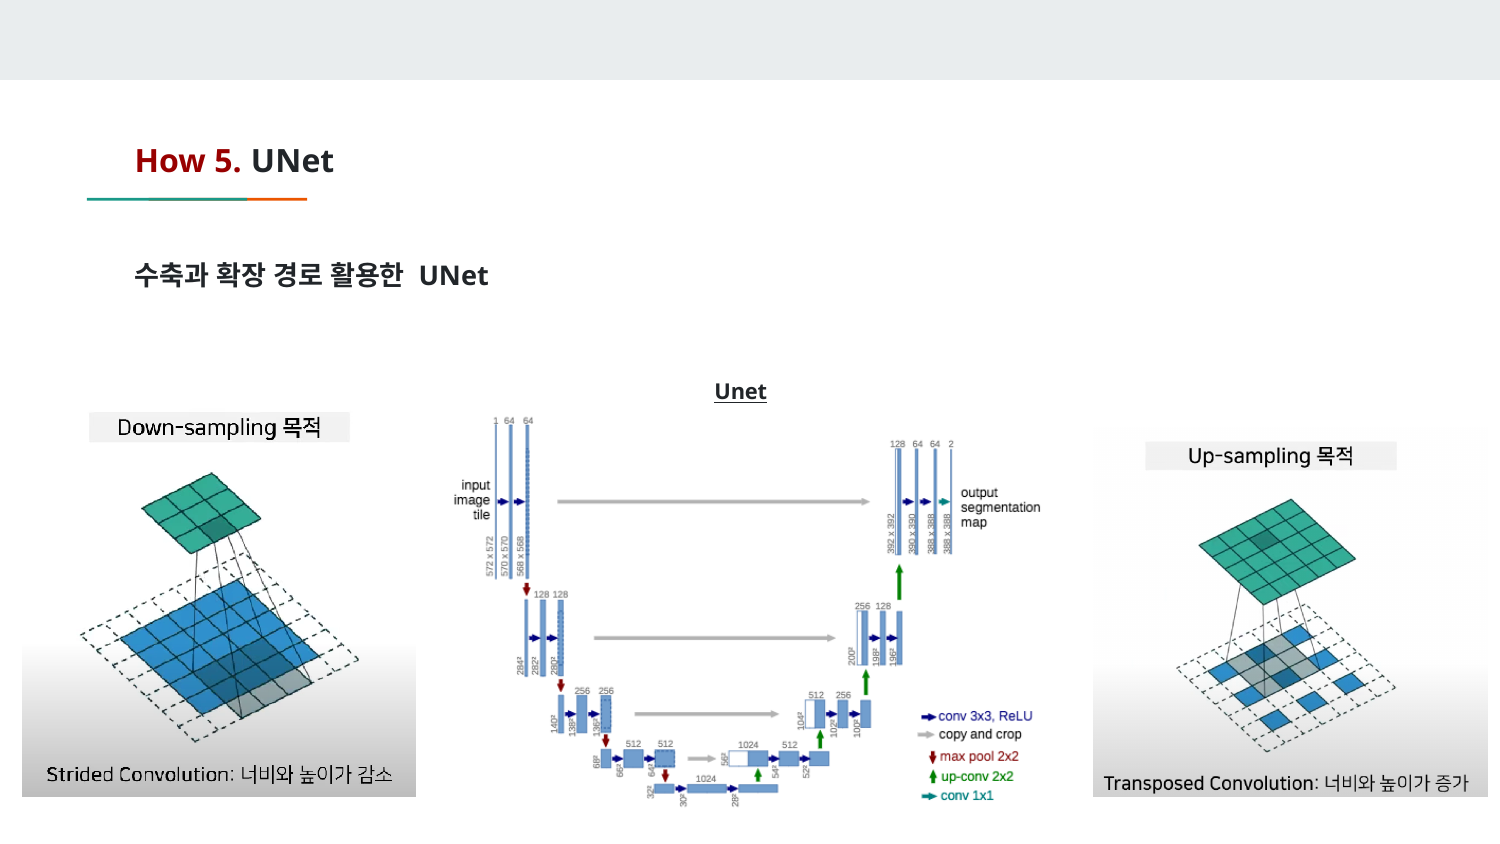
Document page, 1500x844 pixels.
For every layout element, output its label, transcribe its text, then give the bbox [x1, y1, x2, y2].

picture [1093, 426, 1488, 798]
text_box Unet [494, 365, 987, 406]
picture [443, 407, 1057, 817]
title How 5. UNet [119, 106, 1381, 195]
picture [22, 391, 417, 797]
list 수축과 확장 경로 활용한 UNet [119, 227, 1431, 732]
